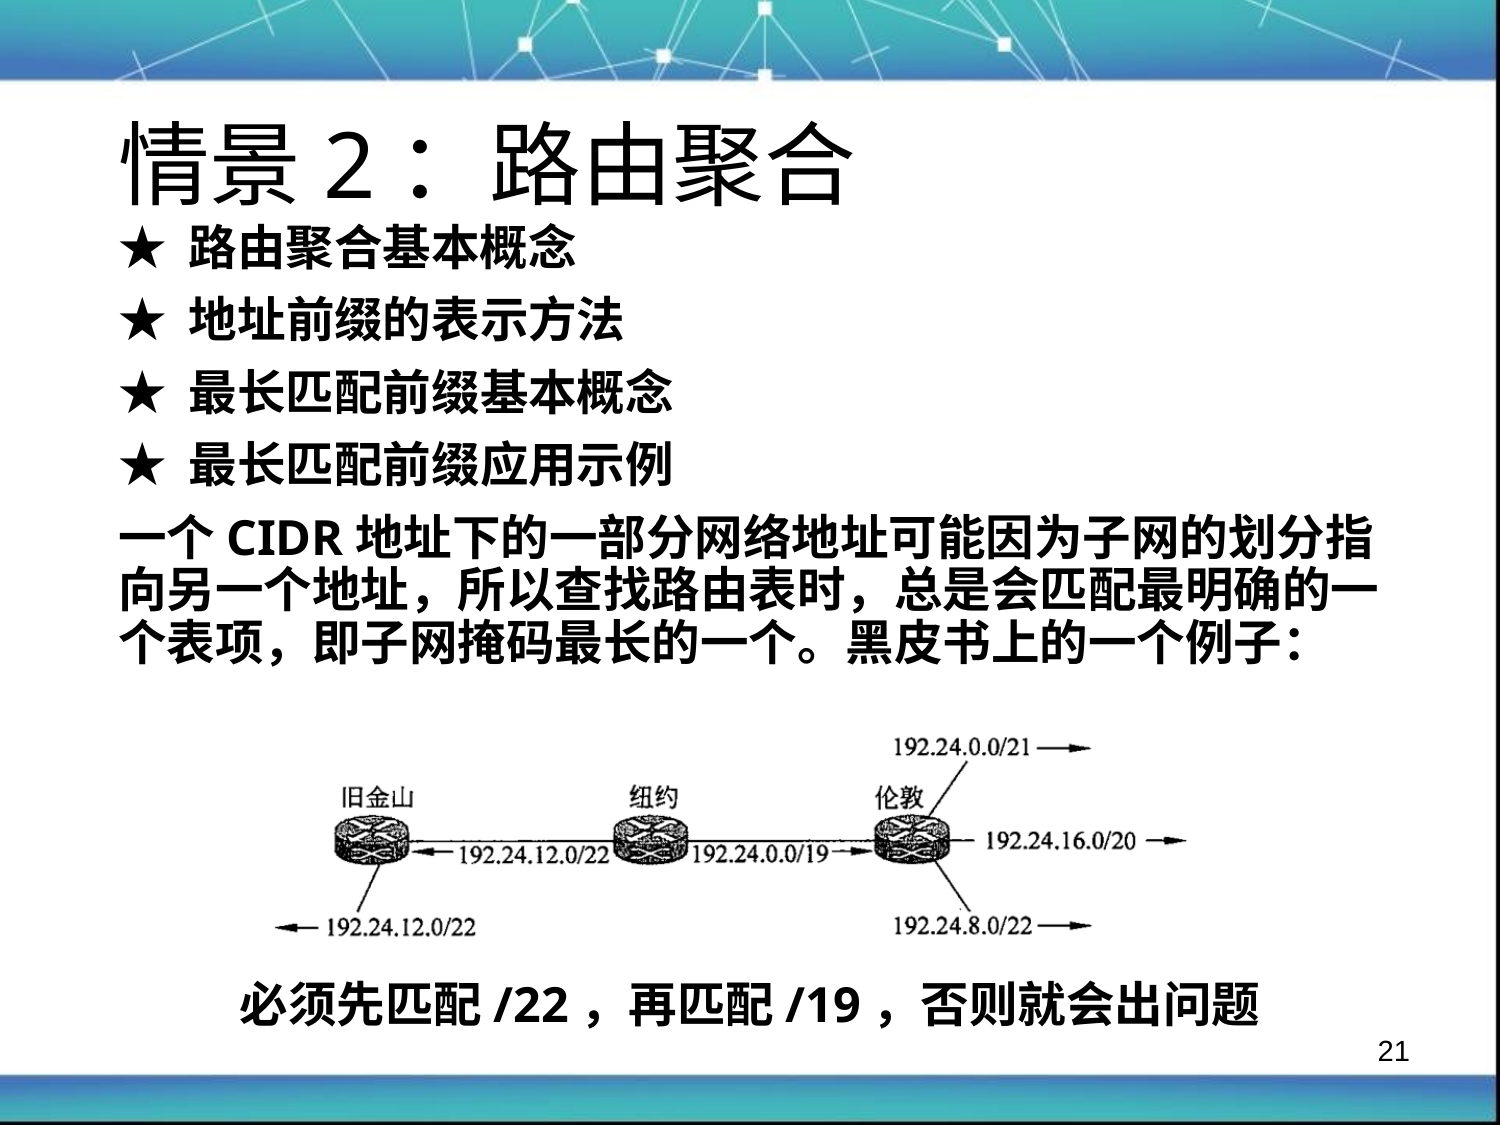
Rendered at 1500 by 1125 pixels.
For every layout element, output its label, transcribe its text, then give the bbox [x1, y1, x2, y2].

picture [0, 0, 1500, 1125]
text_box ★ 路由聚合基本概念 ★ 地址前缀的表示方法 ★ 最长匹配前缀基本概念 ★ 最长匹配前缀应用示例 一个CIDR地址下的一部分网络地址可能因为子网的划分指向另一个地址，所以查找路由表时，总是会匹配最明确的一个表项，即子网掩码最长的一个。黑皮书上的一个例子： 必须先匹配/22，再匹配/19，否则就会出问题 [103, 216, 1397, 1075]
text_box 情景2：路由聚合 [103, 59, 1397, 216]
slide_number 21 [1074, 1024, 1426, 1103]
